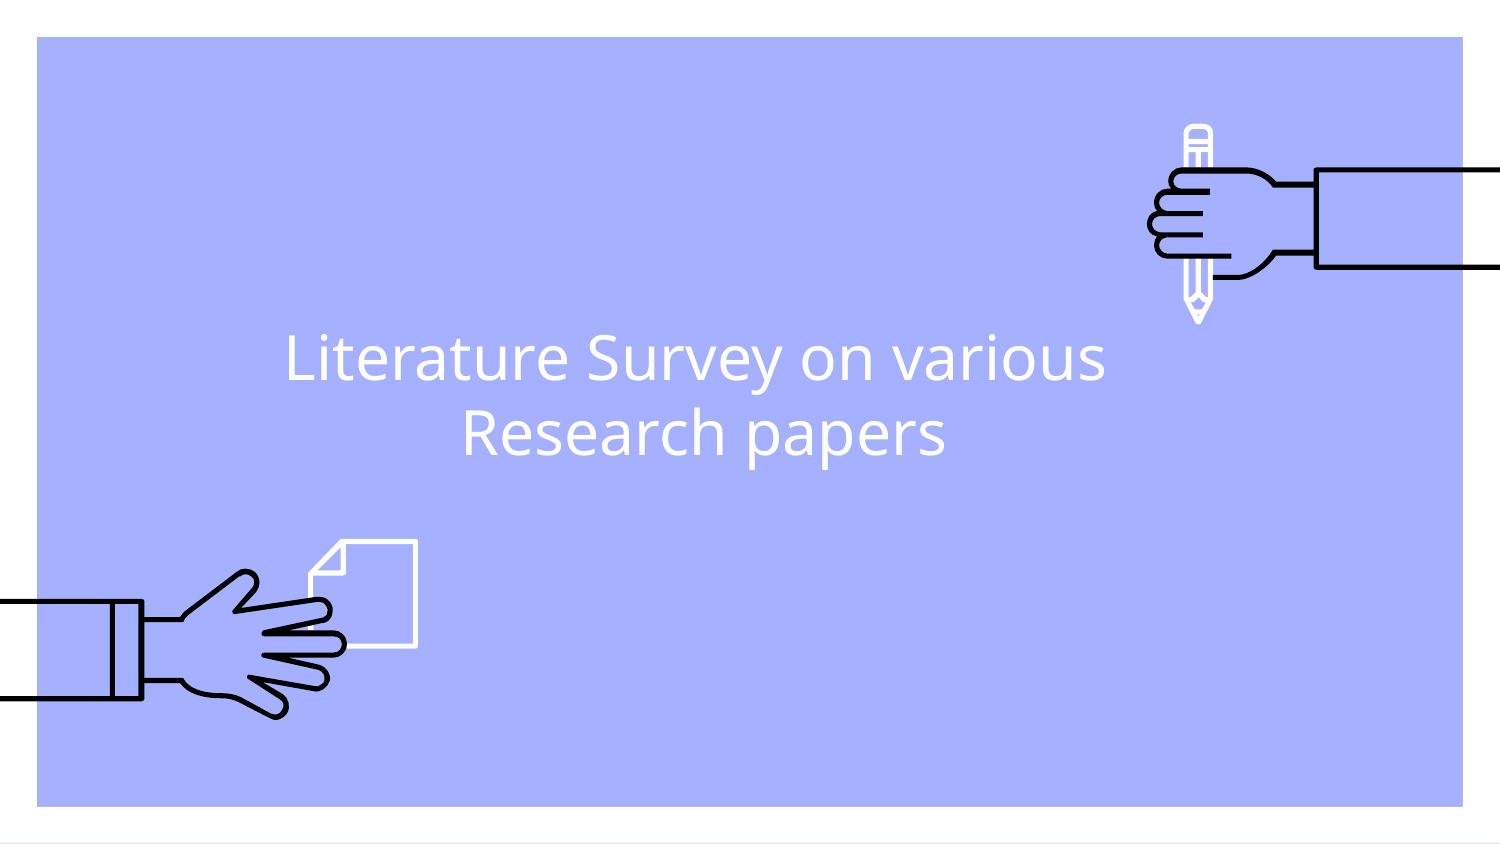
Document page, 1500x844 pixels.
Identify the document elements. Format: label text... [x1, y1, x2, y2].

title Literature Survey on various Research papers [206, 231, 1202, 483]
